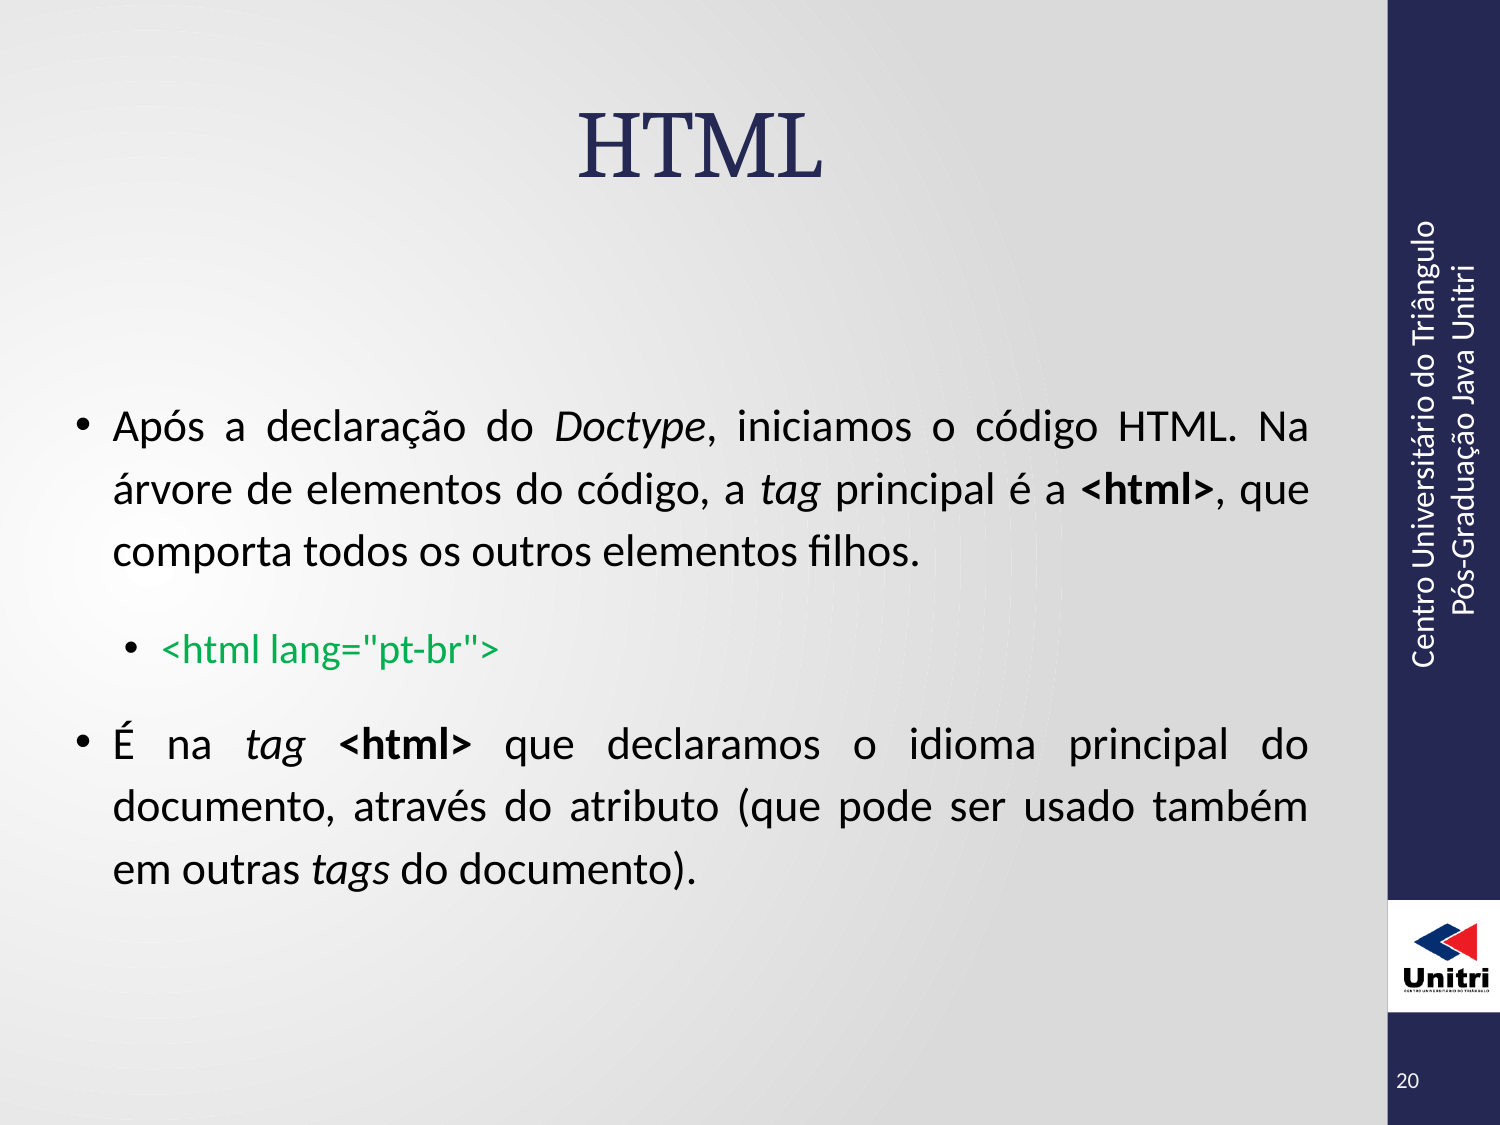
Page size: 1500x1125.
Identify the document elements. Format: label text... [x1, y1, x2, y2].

picture [1381, 902, 1500, 1010]
title HTML [75, 45, 1325, 231]
text_box Centro Universitário do Triângulo Pós-Graduação Java Unitri [1393, 0, 1488, 882]
list Após a declaração do Doctype, iniciamos o código HTML. Na árvore de elementos do código, a tag principal é a <html>, que comporta todos os outros elementos filhos. <html lang="pt-br"> É na tag <html> que declaramos o idioma principal do documento, através do atributo (que pode ser usado também em outras tags do documento). [41, 231, 1325, 1050]
text_box 20 [1381, 1058, 1500, 1101]
